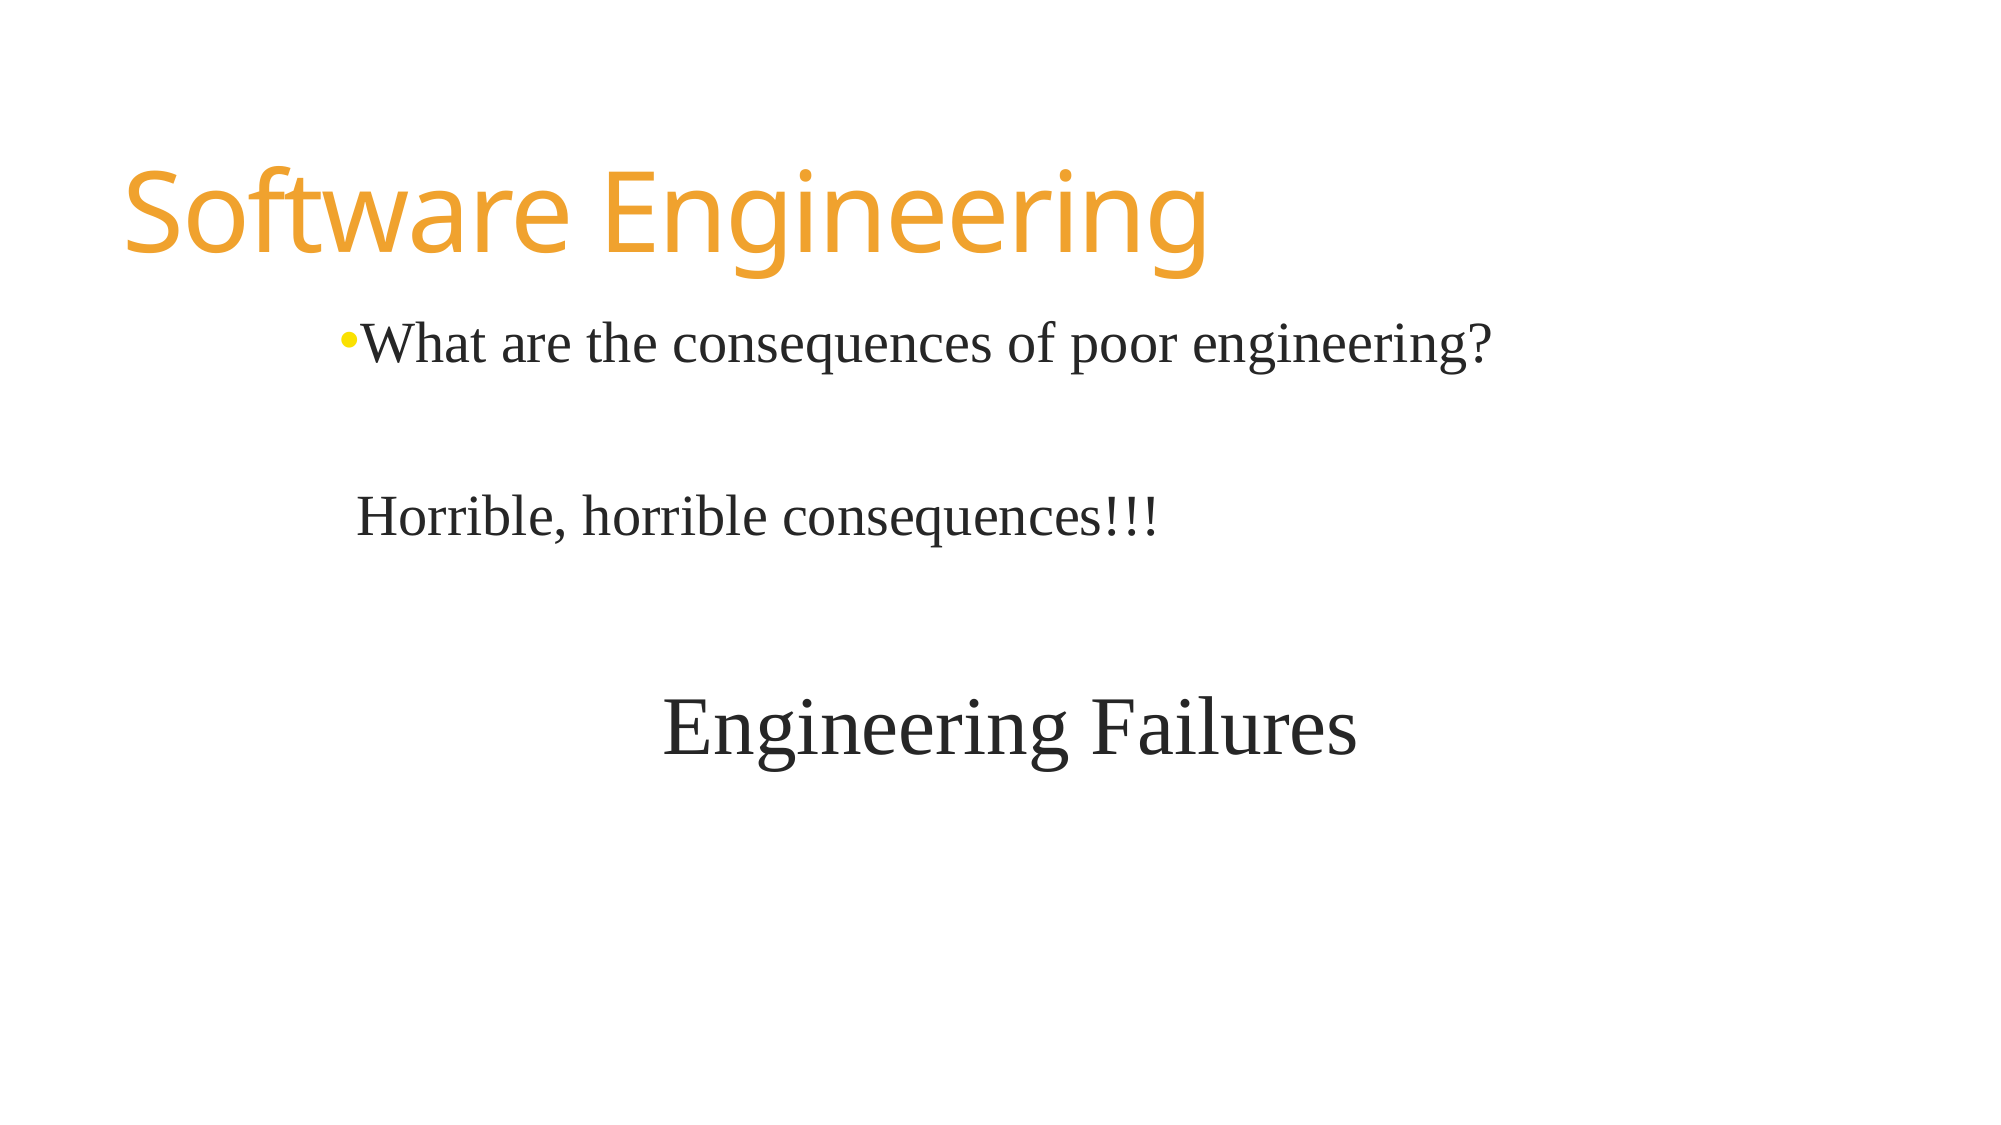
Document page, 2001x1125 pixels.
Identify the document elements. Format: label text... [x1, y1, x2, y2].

title Software Engineering [107, 116, 1875, 320]
list What are the consequences of poor engineering? Horrible, horrible consequences!!! Engineering Failures [324, 307, 1675, 961]
